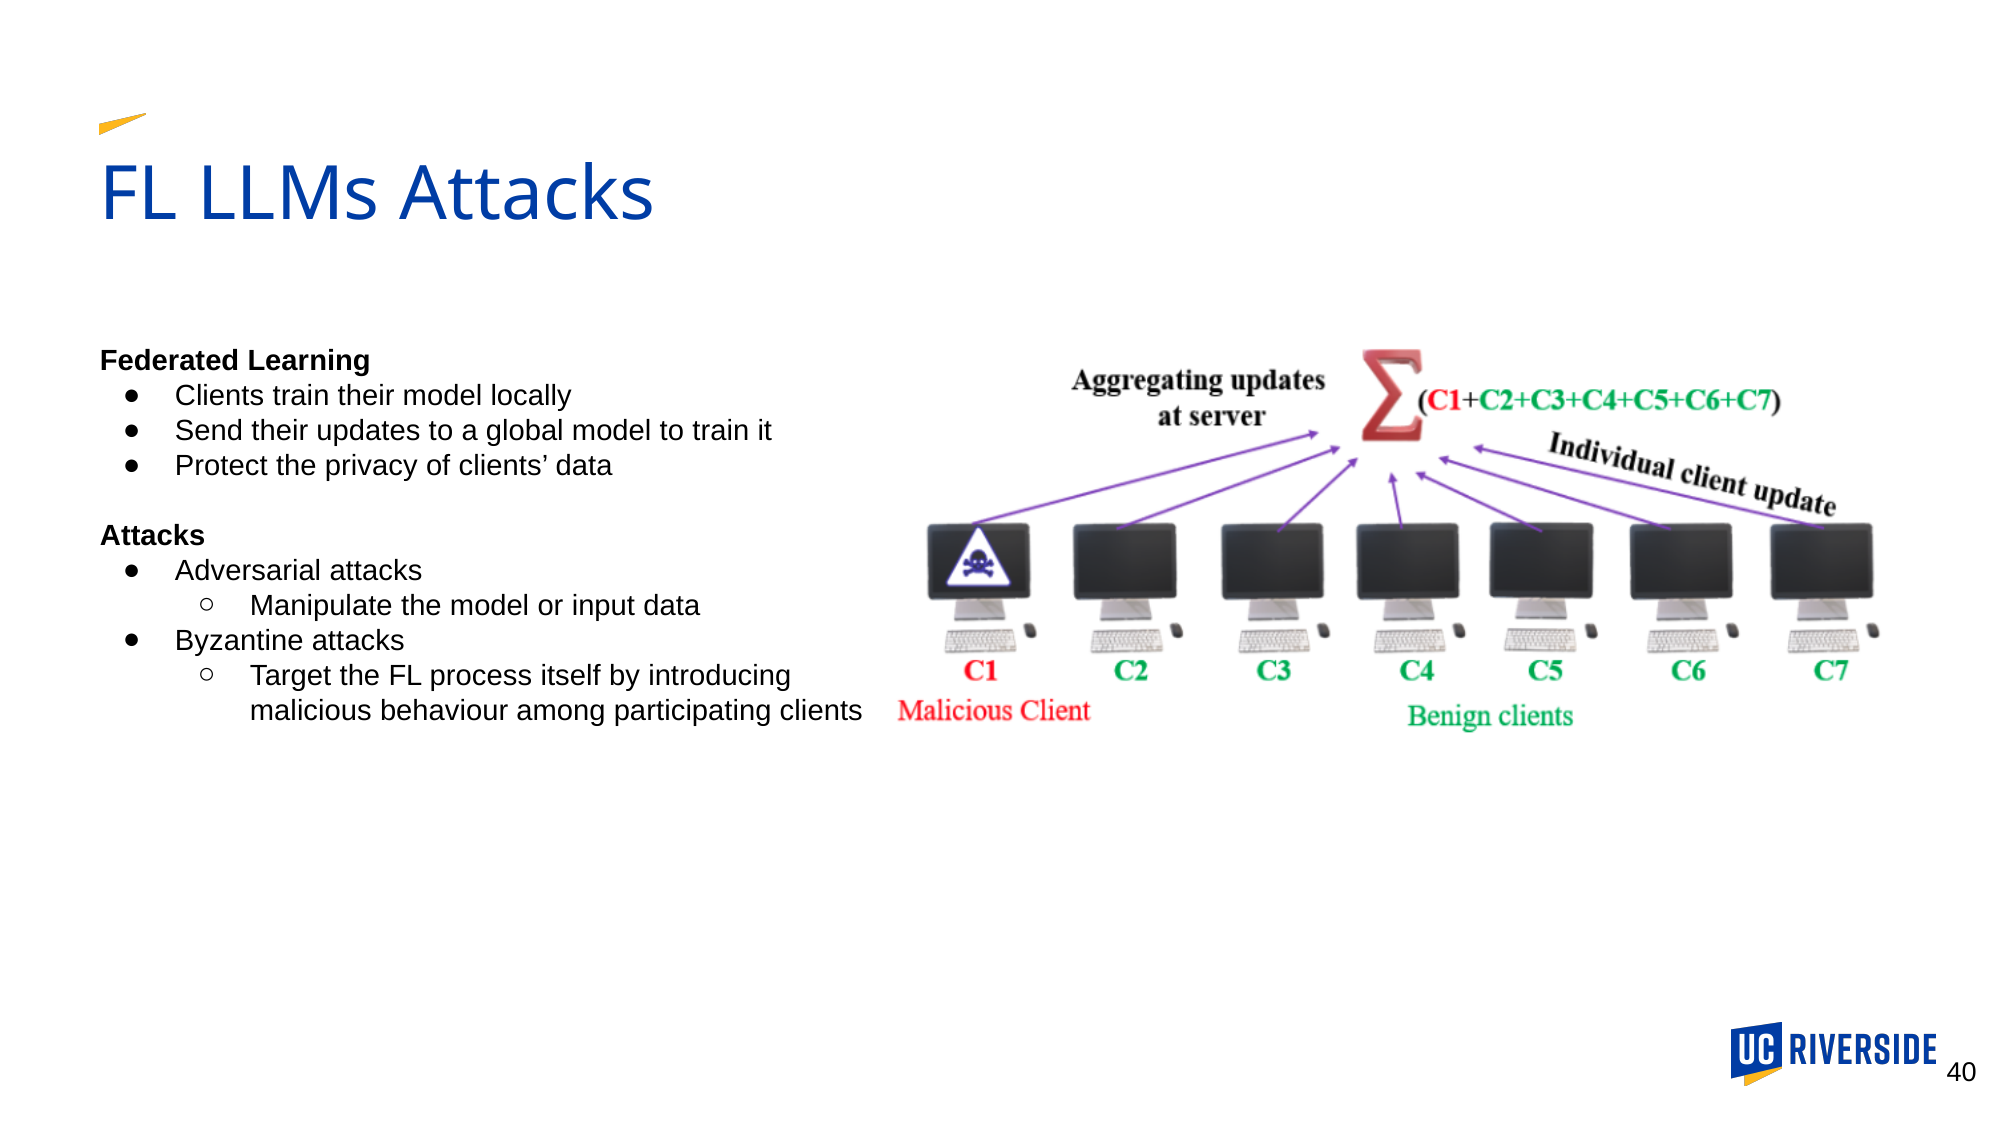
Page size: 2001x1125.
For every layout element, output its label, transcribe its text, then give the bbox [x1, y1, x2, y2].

picture [99, 113, 147, 135]
picture [1731, 1022, 1937, 1086]
slide_number ‹#› [1871, 1038, 1992, 1125]
picture [884, 341, 1901, 738]
text_box Federated Learning Clients train their model locally Send their updates to a global model to train it Protect the privacy of clients’ data Attacks Adversarial attacks Manipulate the model or input data Byzantine attacks Target the FL process itself by introducing malicious behaviour among participating clients [99, 341, 1900, 1076]
text_box FL LLMs Attacks [99, 144, 1588, 235]
